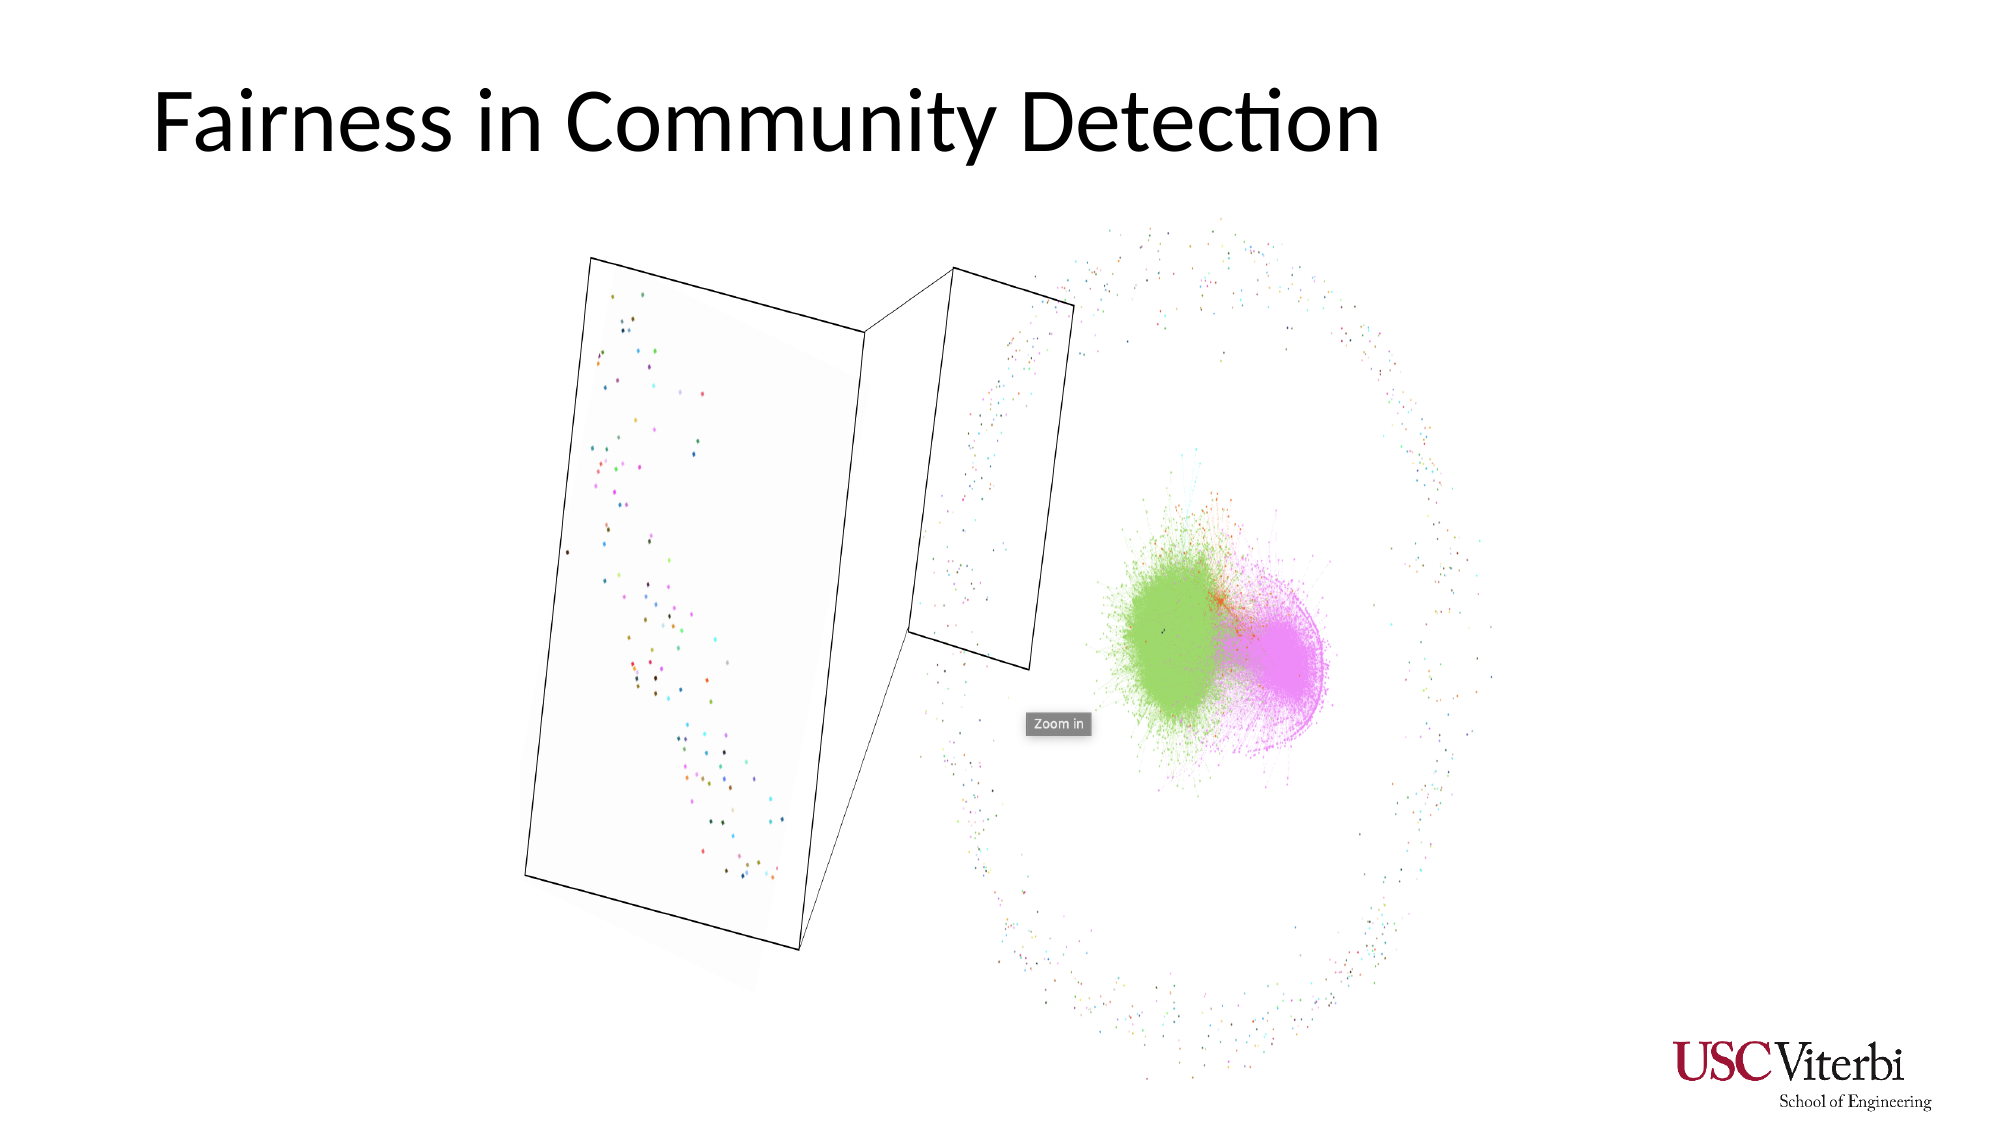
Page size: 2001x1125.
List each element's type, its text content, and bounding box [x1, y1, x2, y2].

picture [520, 215, 1503, 1090]
picture [1641, 1027, 1964, 1118]
title Fairness in Community Detection [137, 12, 1863, 230]
